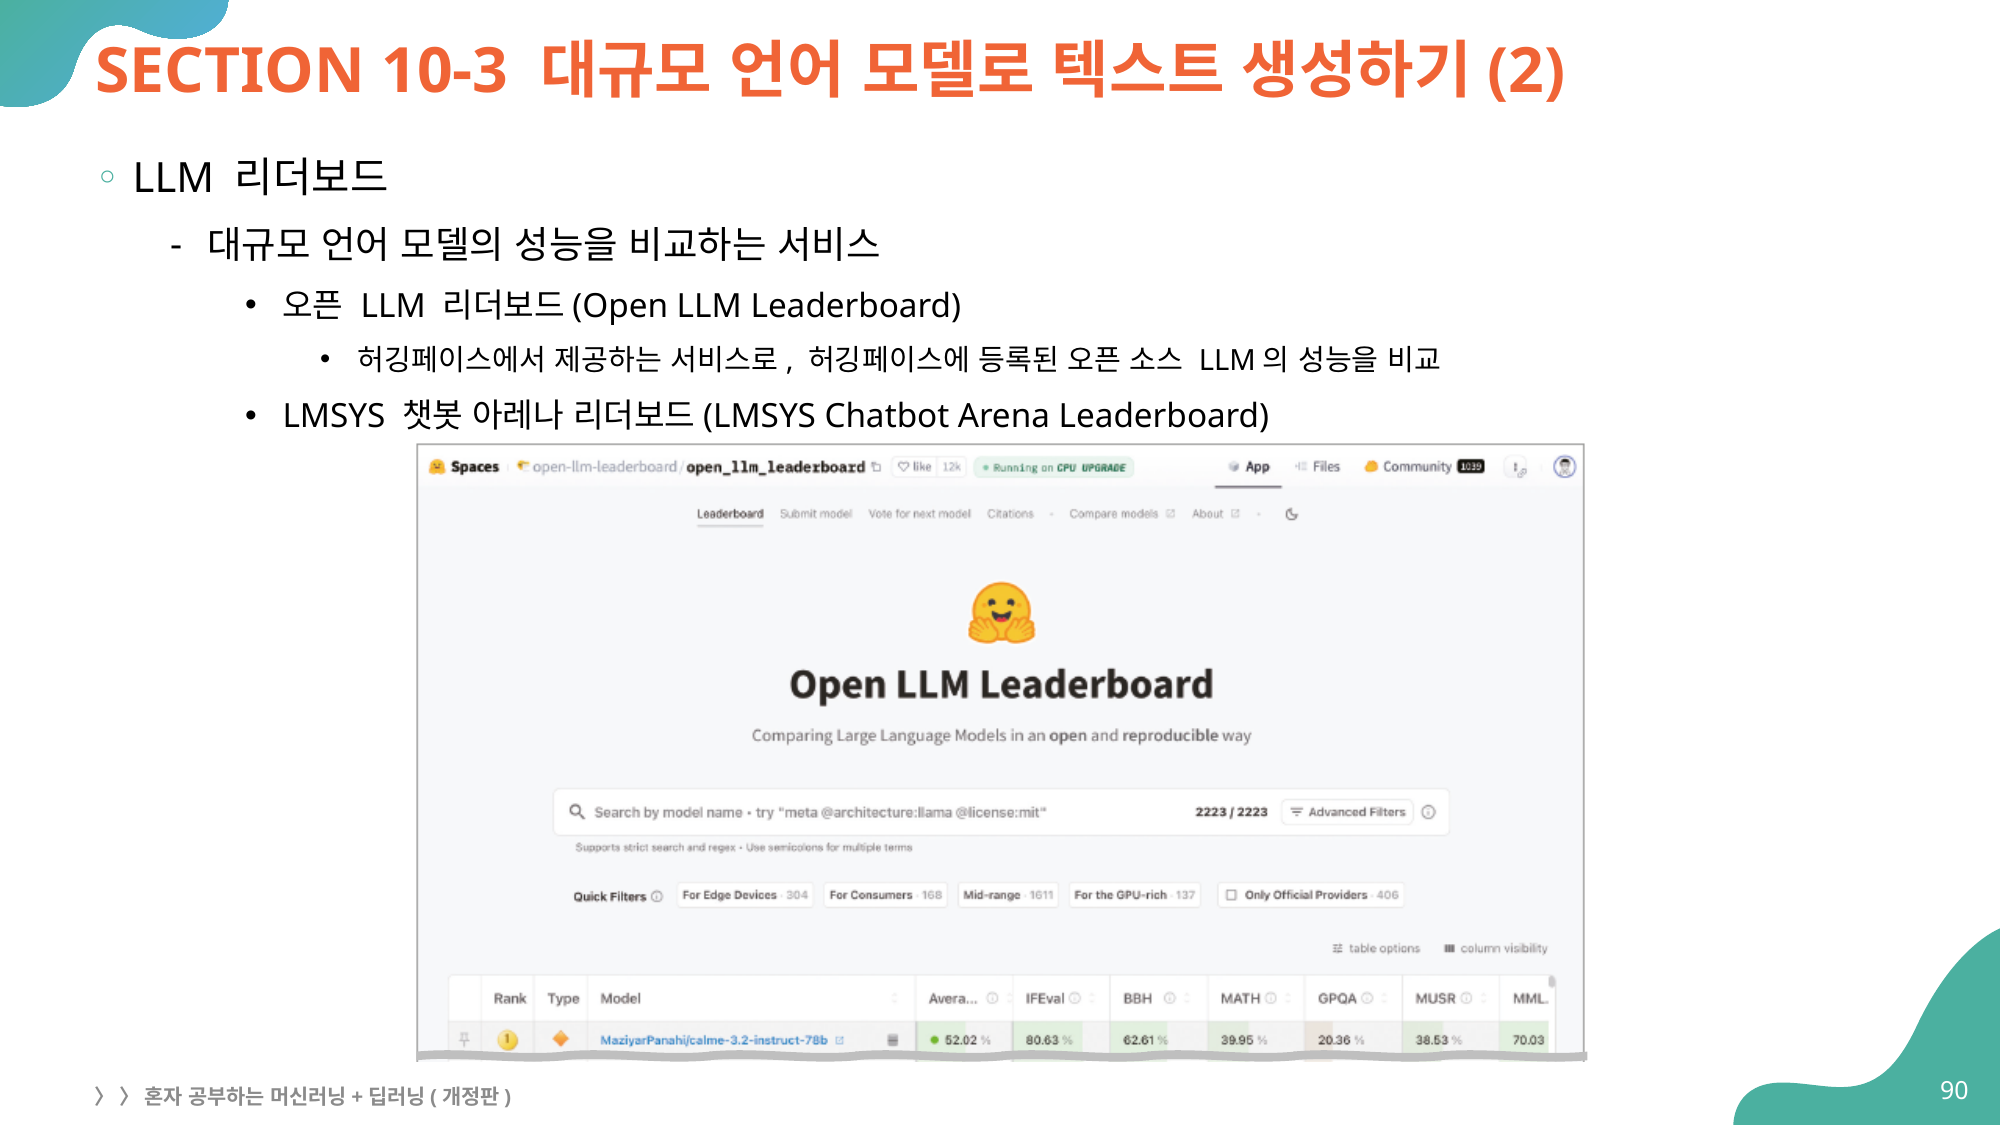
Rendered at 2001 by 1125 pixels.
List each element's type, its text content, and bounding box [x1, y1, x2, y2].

slide_number 90 [1917, 1061, 1984, 1122]
title SECTION 10-3 대규모 언어 모델로 텍스트 생성하기(2) [79, 17, 1931, 128]
list LLM 리더보드 대규모 언어 모델의 성능을 비교하는 서비스 오픈 LLM 리더보드(Open LLM Leaderboard) 허깅페이스에서 제공하는 서비스로, 허깅페이스에 등록된 오픈 소스 LLM의 성능을 비교 LMSYS 챗봇 아레나 리더보드(LMSYS Chatbot Arena Leaderboard) [79, 133, 1964, 1010]
footer 〉 〉 혼자 공부하는 머신러닝+딥러닝(개정판) [79, 1078, 755, 1114]
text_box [412, 439, 1588, 1062]
